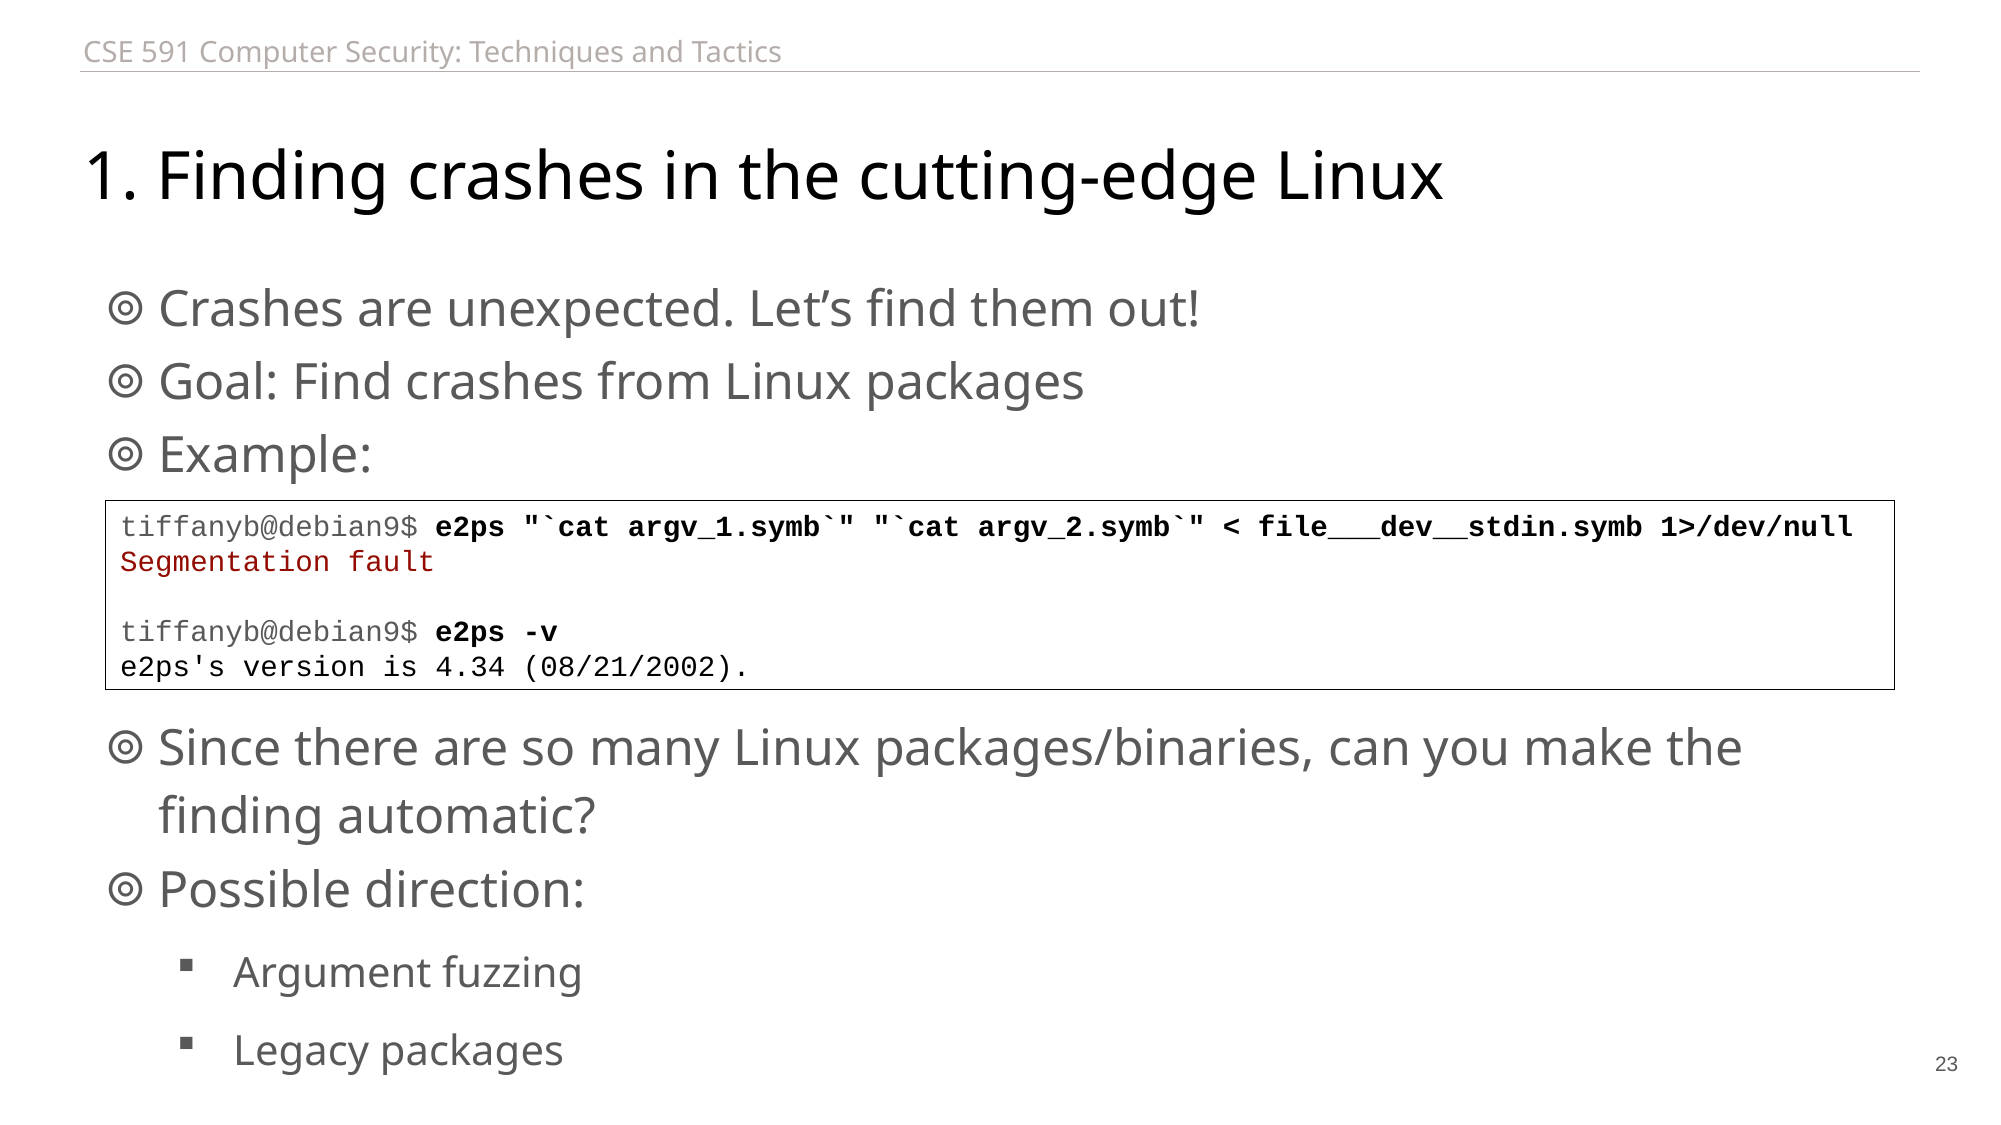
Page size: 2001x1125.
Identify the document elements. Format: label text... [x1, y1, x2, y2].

slide_number 23 [1853, 1019, 1974, 1106]
text_box tiffanyb@debian9$ e2ps "`cat argv_1.symb`" "`cat argv_2.symb`" < file___dev__stdin.symb 1>/dev/null Segmentation fault tiffanyb@debian9$ e2ps -v e2ps's version is 4.34 (08/21/2002). [105, 500, 1895, 690]
title 1. Finding crashes in the cutting-edge Linux [68, 109, 1932, 236]
list Crashes are unexpected. Let’s find them out! Goal: Find crashes from Linux packages Example: Since there are so many Linux packages/binaries, can you make the finding automatic? Possible direction: Argument fuzzing Legacy packages [68, 252, 1932, 1000]
